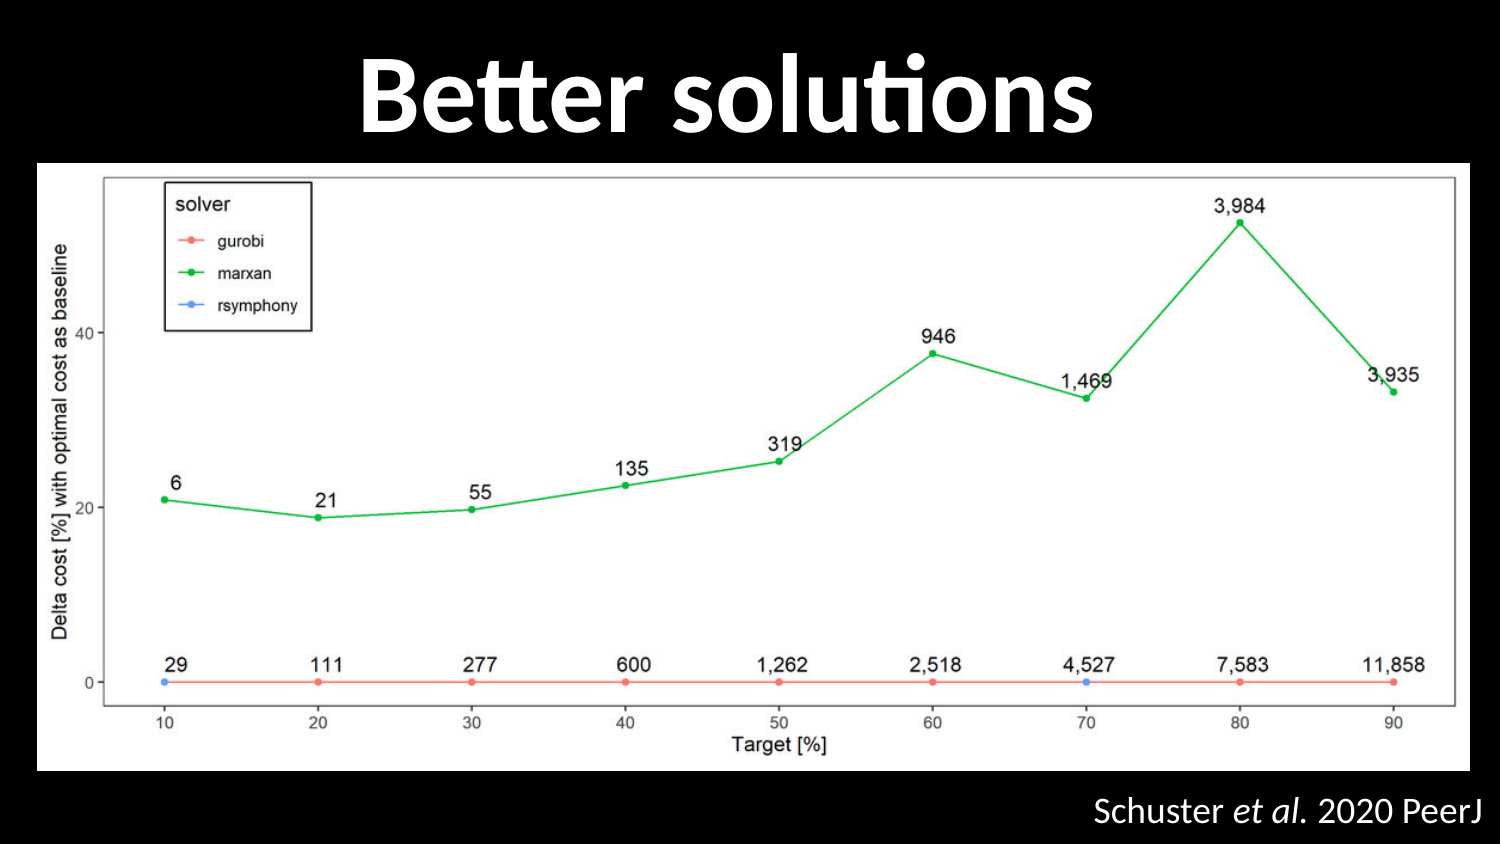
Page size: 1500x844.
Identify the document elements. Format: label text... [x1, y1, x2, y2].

text_box Better solutions [342, 12, 1111, 162]
picture [36, 163, 1471, 771]
text_box Schuster et al. 2020 PeerJ [1078, 778, 1498, 838]
